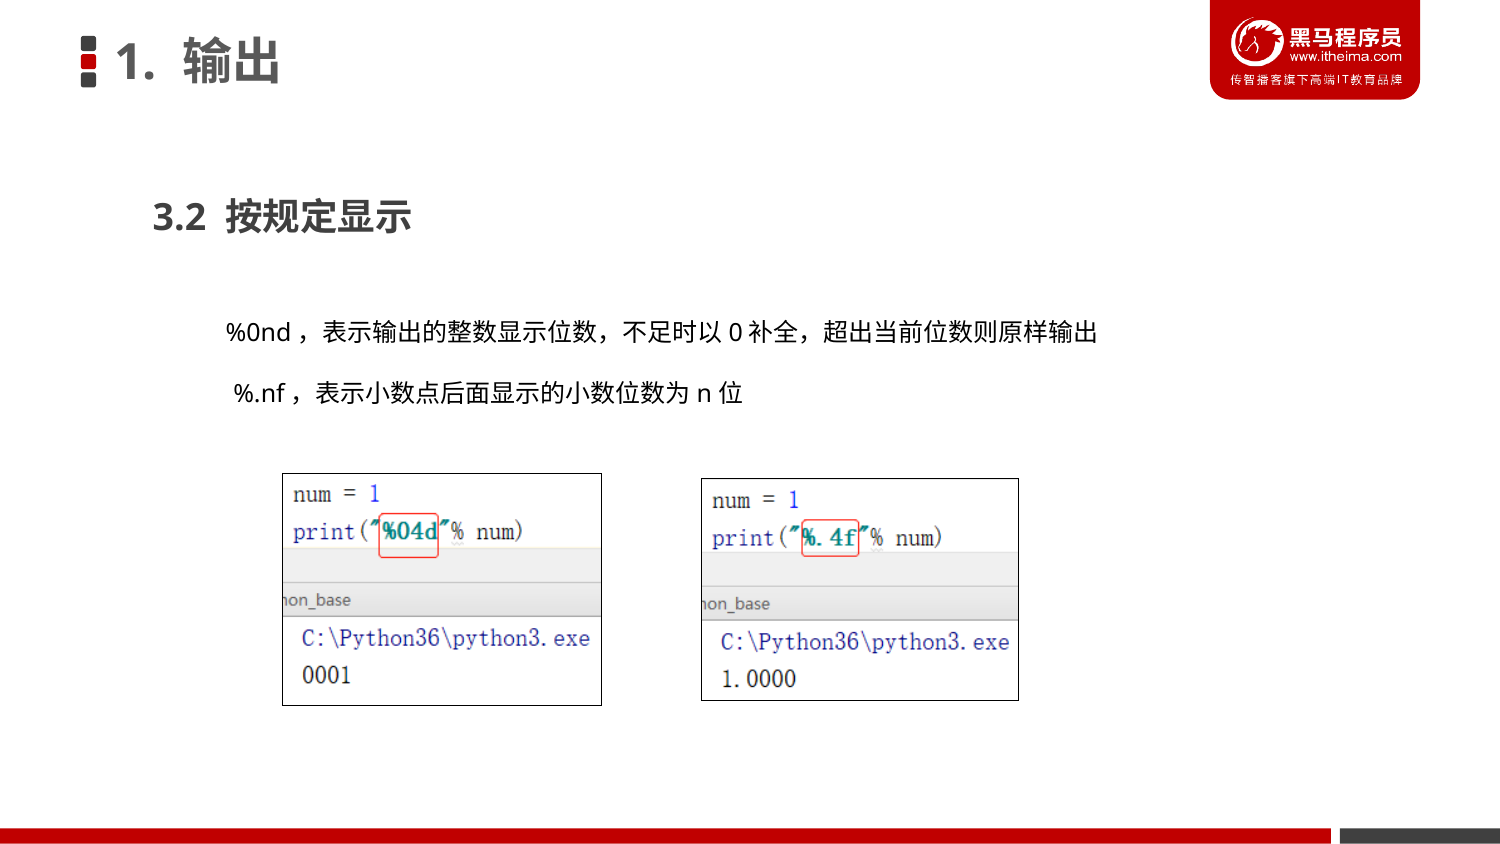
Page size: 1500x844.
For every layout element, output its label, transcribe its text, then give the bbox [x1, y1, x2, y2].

text_box 1. 输出 [103, 0, 987, 130]
text_box 3.2 按规定显示 [138, 185, 827, 246]
picture [282, 473, 602, 707]
text_box %.nf，表示小数点后面显示的小数位数为n位 [218, 361, 1323, 416]
text_box %0nd，表示输出的整数显示位数，不足时以0补全，超出当前位数则原样输出 [210, 299, 1315, 354]
picture [1212, 8, 1421, 94]
picture [701, 478, 1019, 702]
